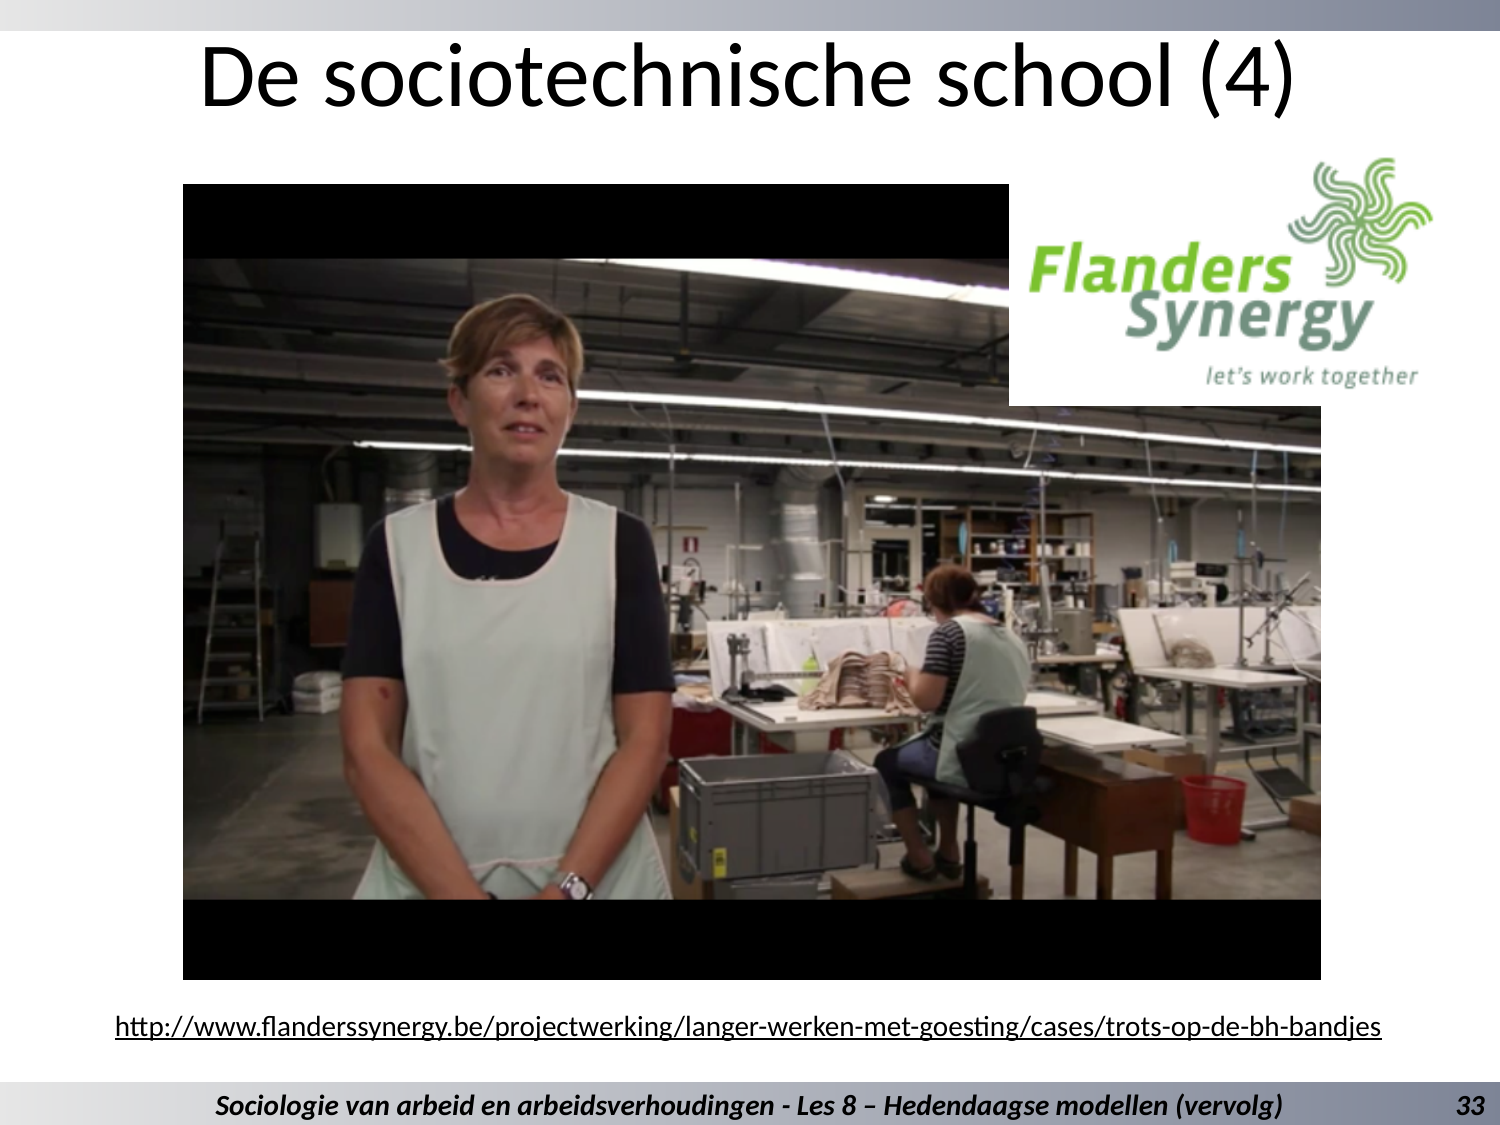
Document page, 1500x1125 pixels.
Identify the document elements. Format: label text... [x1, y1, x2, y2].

text_box http://www.flanderssynergy.be/projectwerking/langer-werken-met-goesting/cases/trots-op-de-bh-bandjes [100, 999, 1412, 1050]
text_box 33 [1074, 1082, 1500, 1125]
footer Sociologie van arbeid en arbeidsverhoudingen - Les 8 – Hedendaagse modellen (vervolg) [0, 1082, 1074, 1125]
title De sociotechnische school (4) [0, 1, 1500, 139]
picture [182, 148, 1450, 980]
